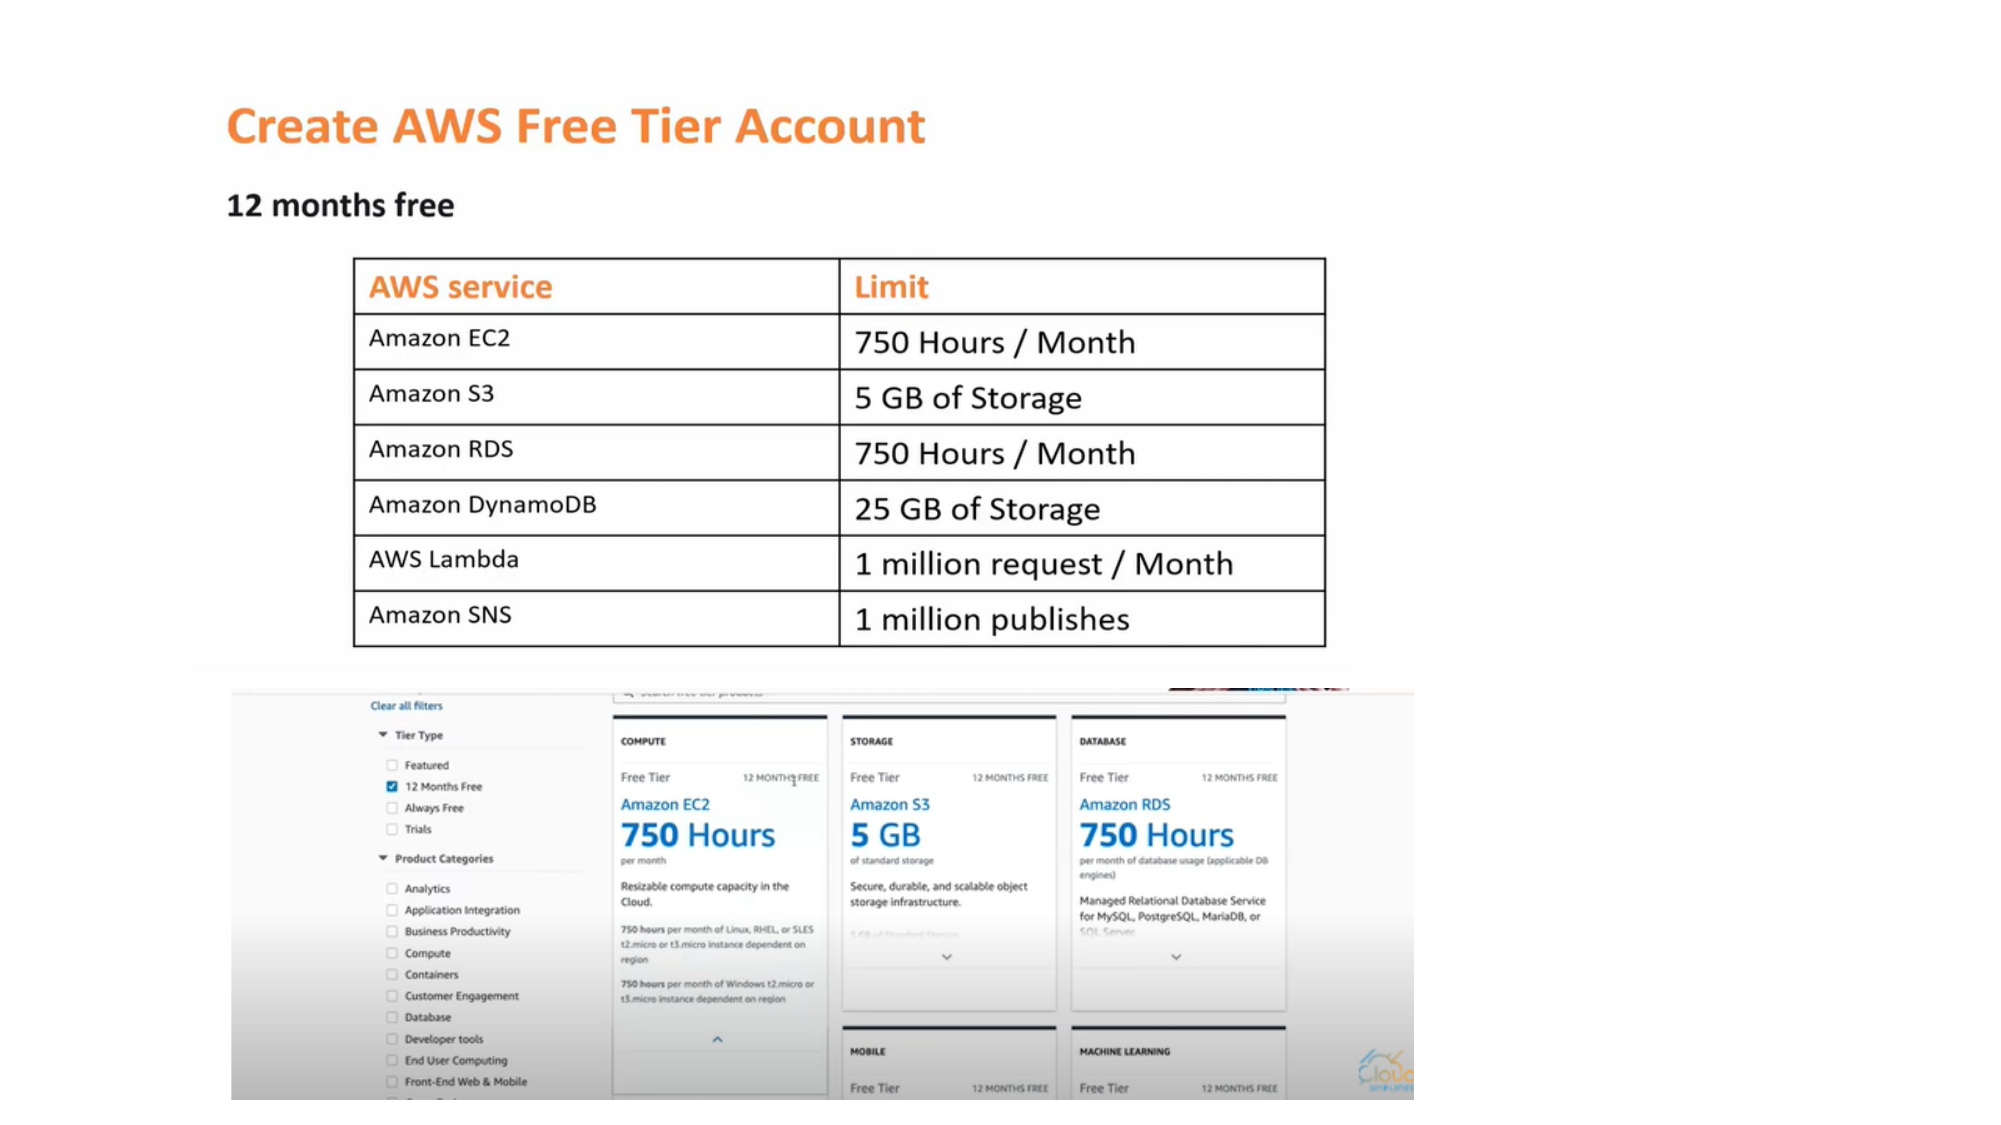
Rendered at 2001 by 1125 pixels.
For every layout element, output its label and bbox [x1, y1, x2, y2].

picture [189, 75, 1359, 672]
picture [230, 688, 1414, 1100]
